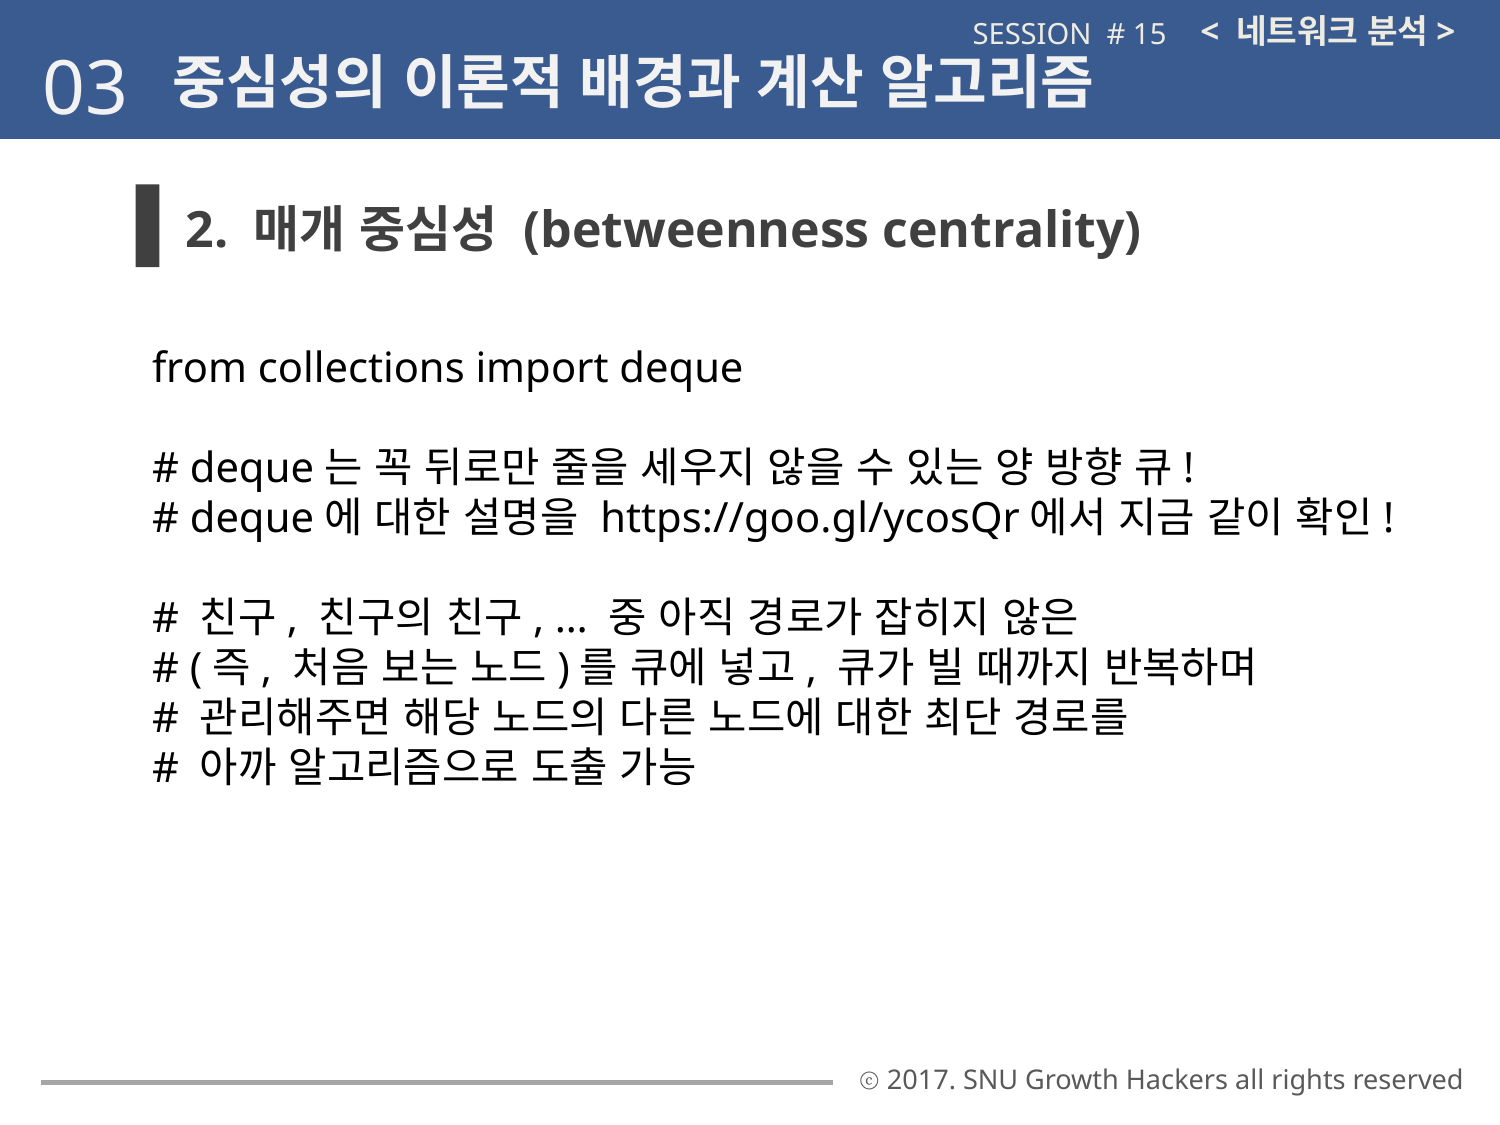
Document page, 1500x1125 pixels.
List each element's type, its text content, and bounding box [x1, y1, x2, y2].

text_box [0, 0, 1500, 139]
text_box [938, 2, 1469, 59]
text_box from collections import deque # deque는 꼭 뒤로만 줄을 세우지 않을 수 있는 양 방향 큐! # deque에 대한 설명을 https://goo.gl/ycosQr에서 지금 같이 확인! # 친구, 친구의 친구, … 중 아직 경로가 잡히지 않은 # (즉, 처음 보는 노드)를 큐에 넣고, 큐가 빌 때까지 반복하며 # 관리해주면 해당 노드의 다른 노드에 대한 최단 경로를 # 아까 알고리즘으로 도출 가능 [137, 325, 1469, 1000]
text_box 중심성의 이론적 배경과 계산 알고리즘 [158, 37, 1300, 123]
text_box 03 [27, 32, 144, 138]
text_box [134, 182, 161, 269]
text_box ⓒ 2017. SNU Growth Hackers all rights reserved [844, 1055, 1495, 1103]
text_box 2. 매개 중심성 (betweenness centrality) [171, 189, 1388, 265]
